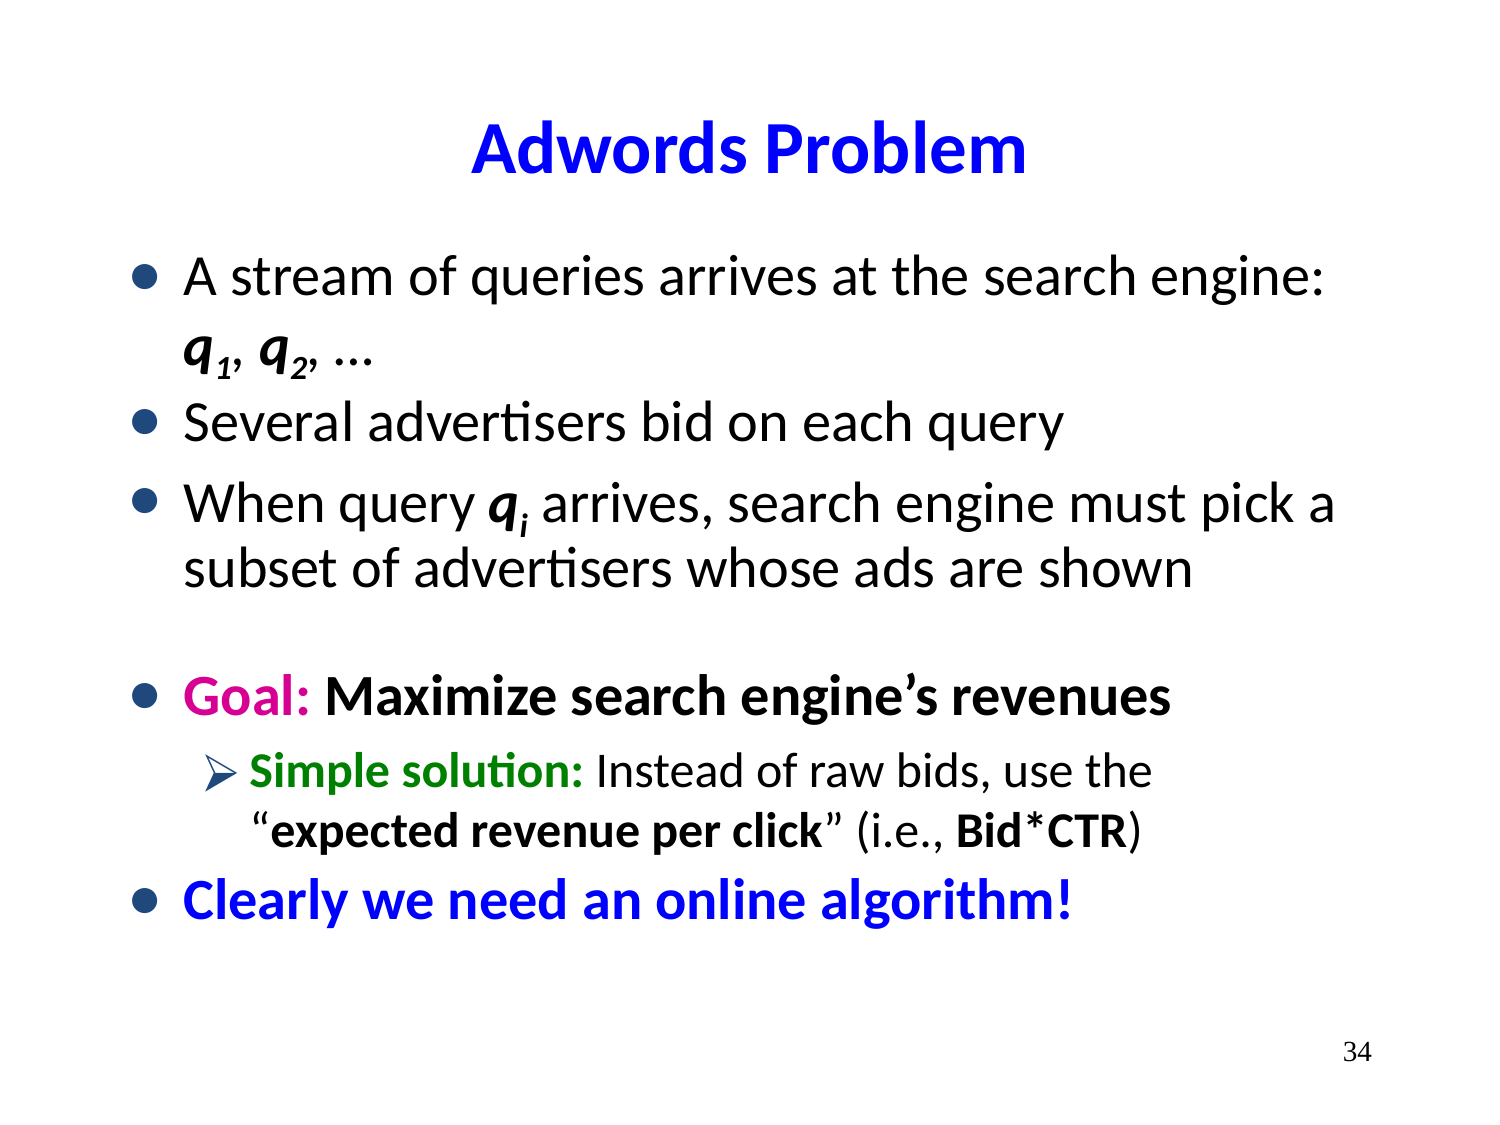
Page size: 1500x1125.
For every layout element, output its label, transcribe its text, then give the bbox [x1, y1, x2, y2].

slide_number ‹#› [1074, 1025, 1388, 1100]
list A stream of queries arrives at the search engine: q1, q2, … Several advertisers bid on each query When query qi arrives, search engine must pick a subset of advertisers whose ads are shown Goal: Maximize search engine’s revenues Simple solution: Instead of raw bids, use the “expected revenue per click” (i.e., Bid*CTR) Clearly we need an online algorithm! [112, 237, 1388, 1000]
title Adwords Problem [112, 50, 1388, 237]
